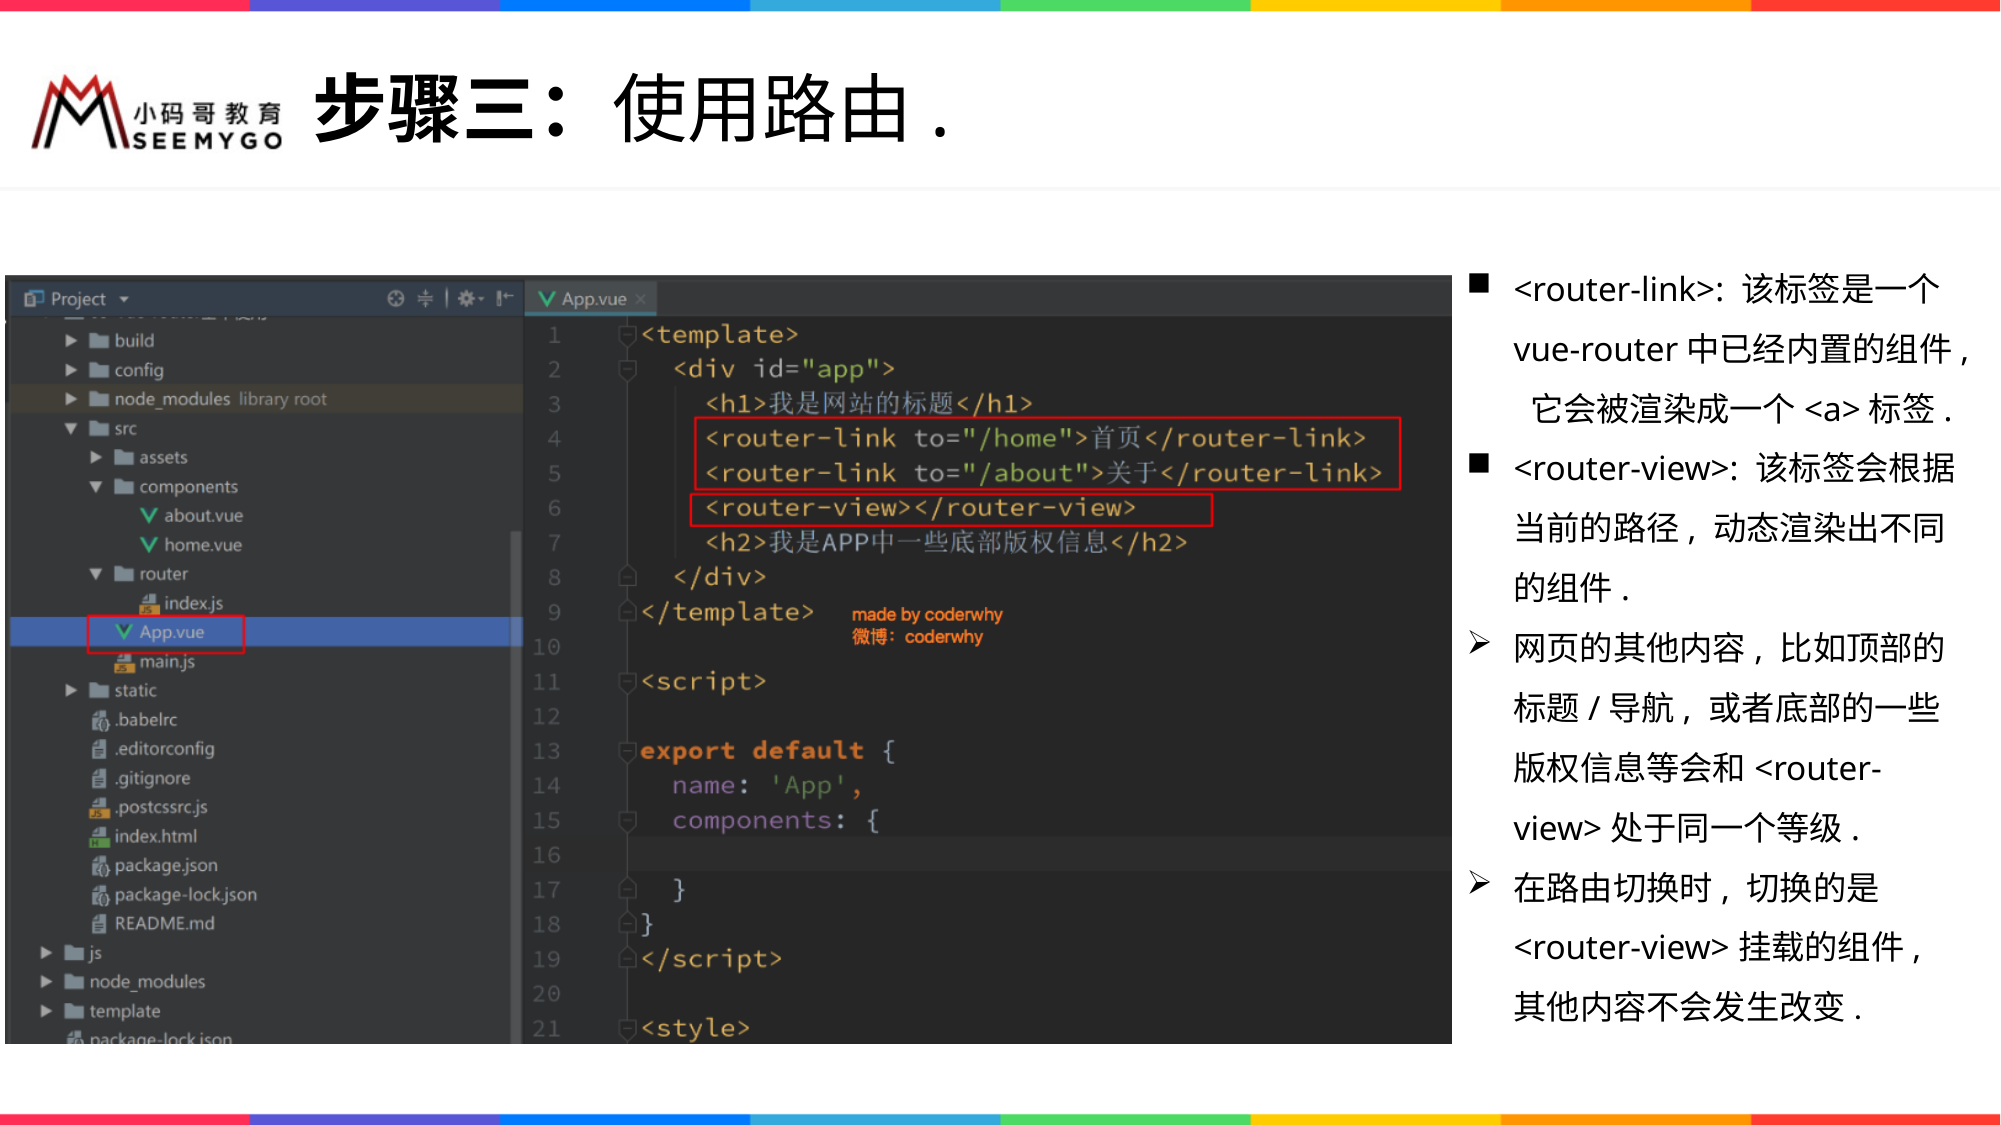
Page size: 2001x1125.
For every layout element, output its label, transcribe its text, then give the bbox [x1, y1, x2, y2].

text_box <router-link>: 该标签是一个vue-router中已经内置的组件, 它会被渲染成一个<a>标签. <router-view>: 该标签会根据当前的路径, 动态渲染出不同的组件. 网页的其他内容, 比如顶部的标题/导航, 或者底部的一些版权信息等会和<router-view>处于同一个等级. 在路由切换时, 切换的是<router-view>挂载的组件, 其他内容不会发生改变. [1451, 240, 1979, 1034]
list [4, 274, 1452, 1044]
picture [0, 0, 2001, 1125]
title 步骤三：使用路由. [297, 57, 1974, 167]
